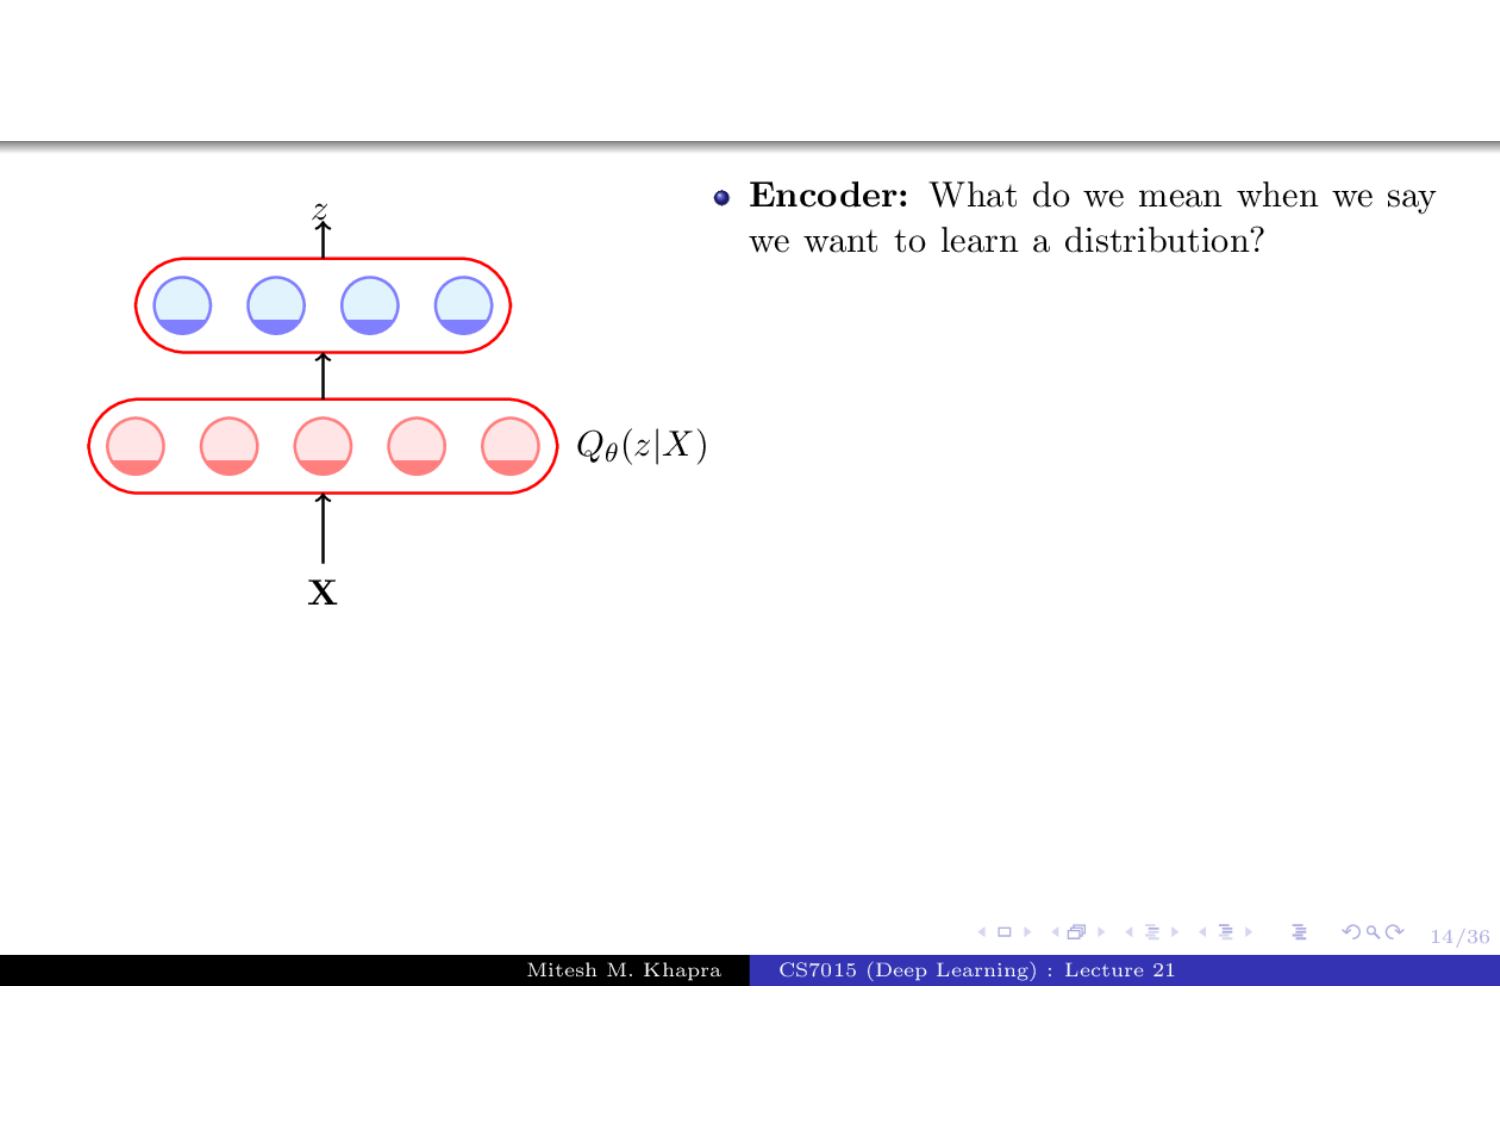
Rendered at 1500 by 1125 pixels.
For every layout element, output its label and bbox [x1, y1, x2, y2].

picture [0, 141, 1500, 986]
